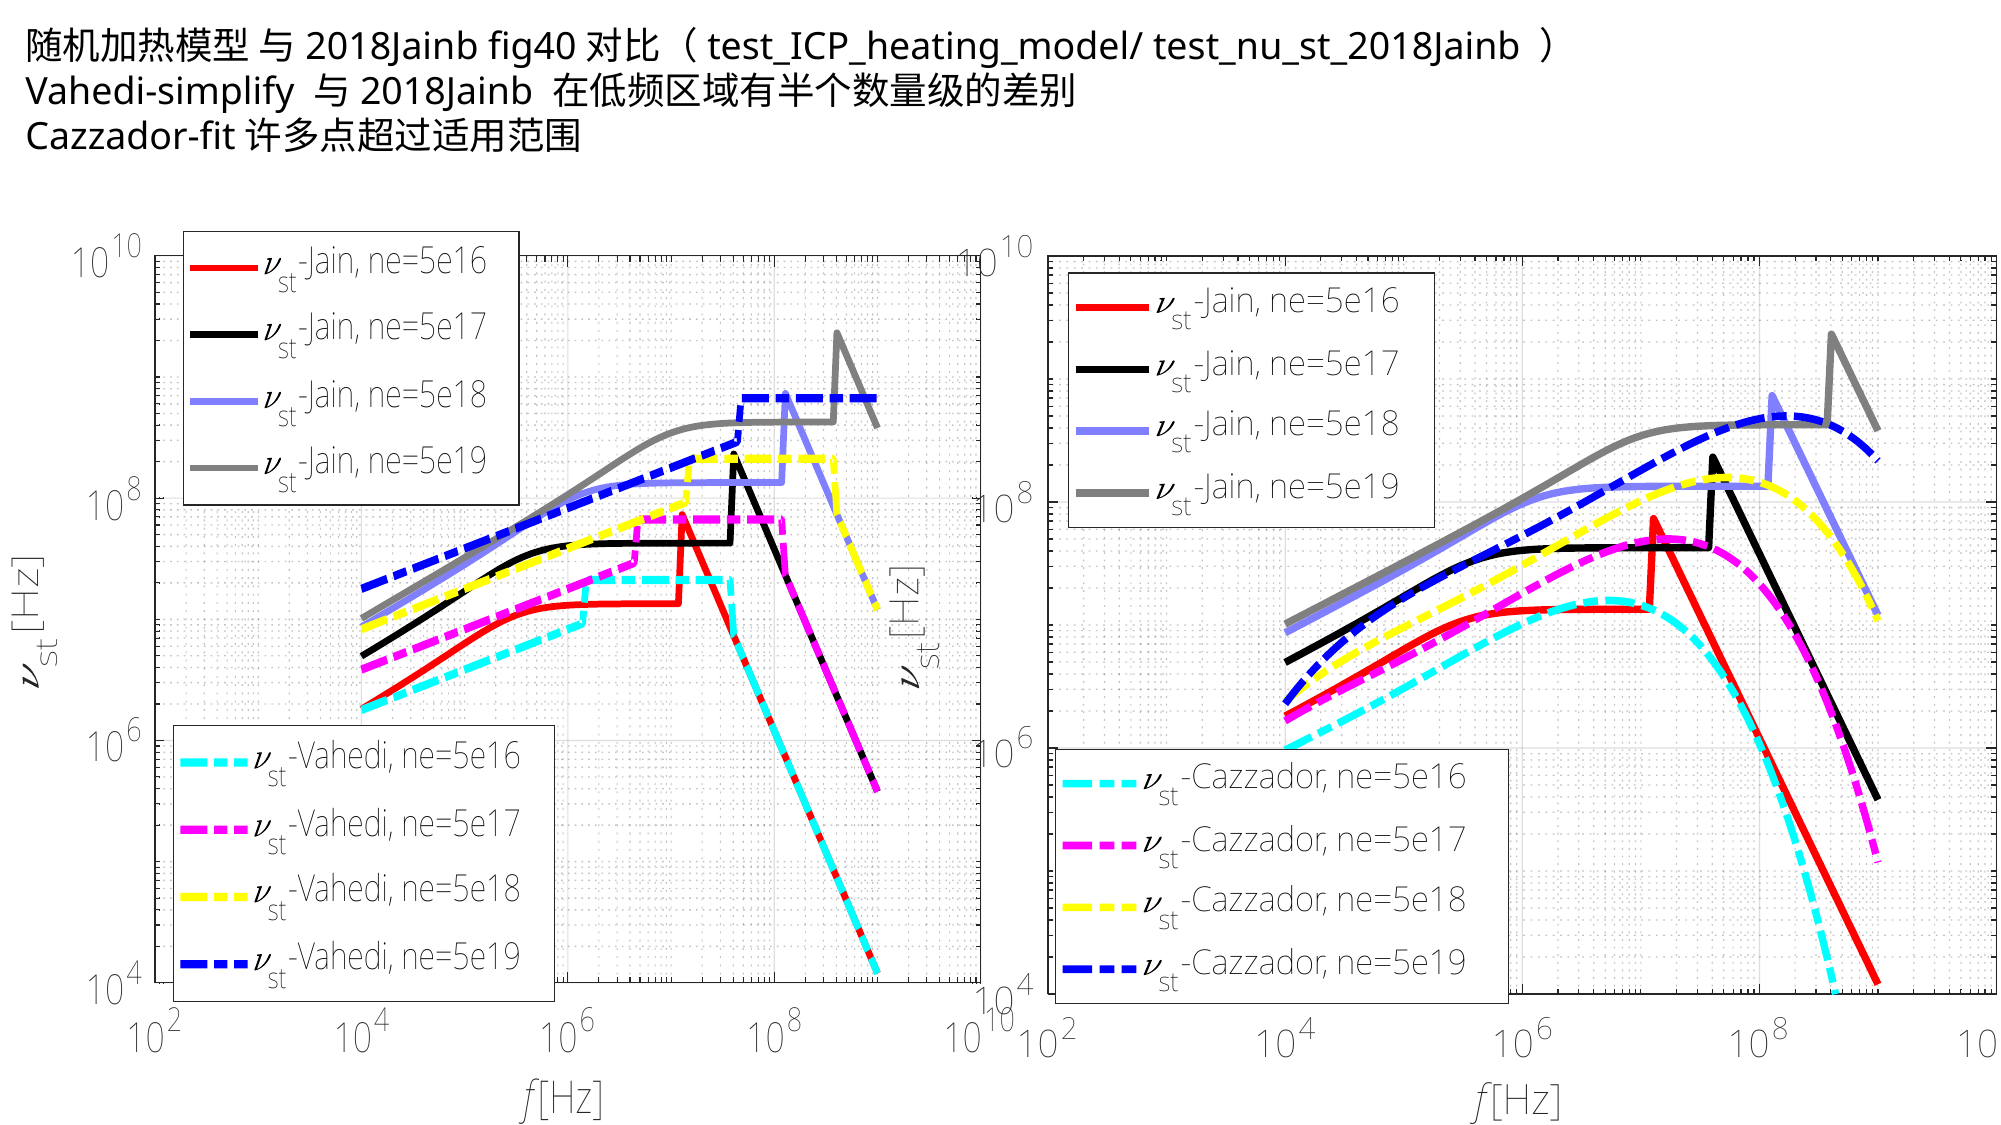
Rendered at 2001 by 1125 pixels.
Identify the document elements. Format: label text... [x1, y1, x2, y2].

text_box 随机加热模型 与2018Jainb fig40对比（test_ICP_heating_model/ test_nu_st_2018Jainb ） Vahedi-simplify 与2018Jainb 在低频区域有半个数量级的差别 Cazzador-fit许多点超过适用范围 [10, 14, 1593, 164]
picture [0, 185, 2000, 1125]
